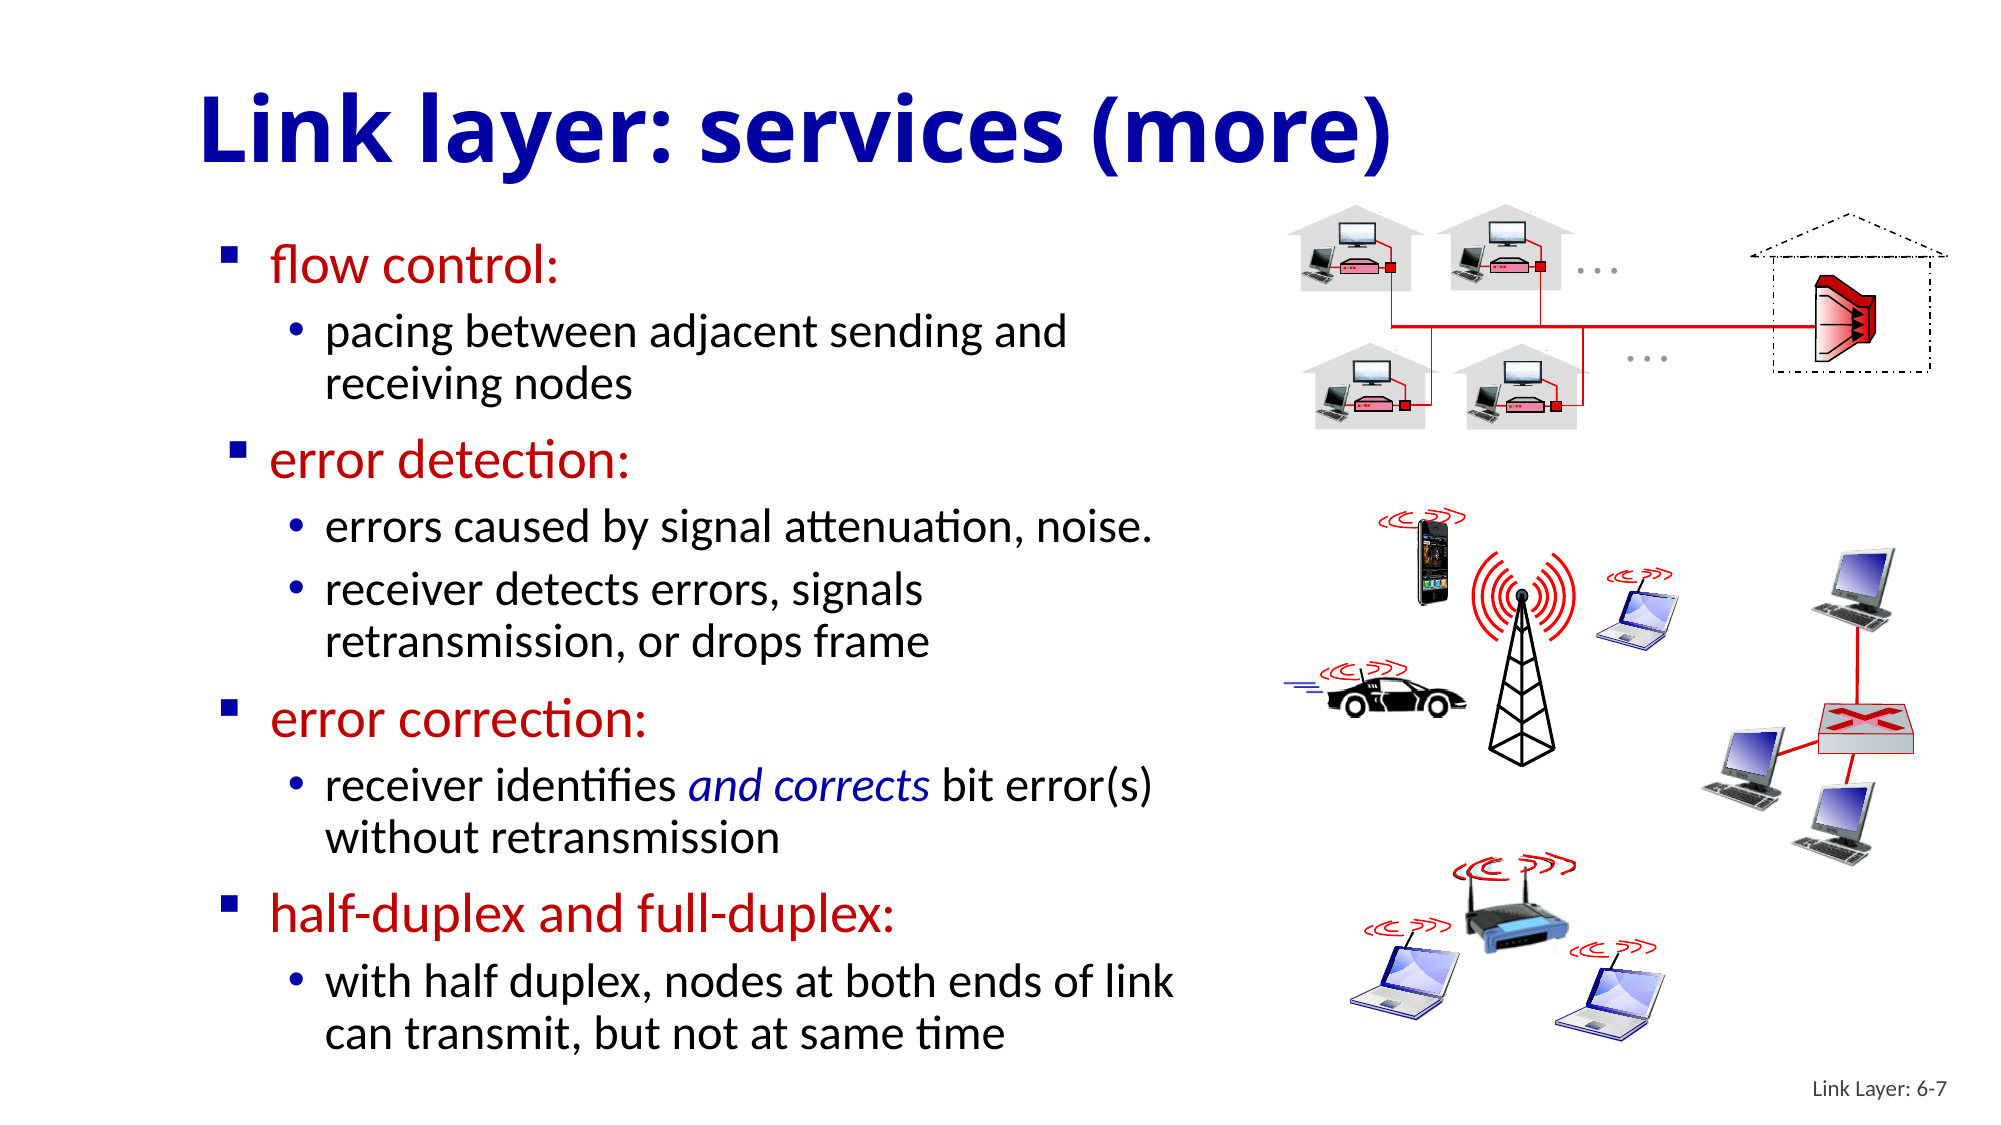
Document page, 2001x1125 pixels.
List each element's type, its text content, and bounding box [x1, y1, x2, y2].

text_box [1378, 508, 1466, 606]
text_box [1681, 723, 1788, 818]
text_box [1818, 703, 1914, 754]
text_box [1489, 593, 1555, 766]
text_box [1473, 537, 1575, 652]
slide_number Link Layer: 6- [1512, 1056, 1963, 1117]
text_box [1596, 568, 1679, 653]
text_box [1283, 660, 1467, 718]
title Link layer: services (more) [181, 59, 1907, 207]
text_box flow control: pacing between adjacent sending and receiving nodes error detection: errors caused by signal attenuation, noise. receiver detects errors, signals retransmission, or drops frame error correction: receiver identifies and corrects bit error(s) without retransmission half-duplex and full-duplex: with half duplex, nodes at both ends of link can transmit, but not at same time [199, 226, 1207, 1073]
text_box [1790, 544, 1898, 639]
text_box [1286, 203, 1949, 430]
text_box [1771, 779, 1878, 873]
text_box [1349, 852, 1666, 1044]
